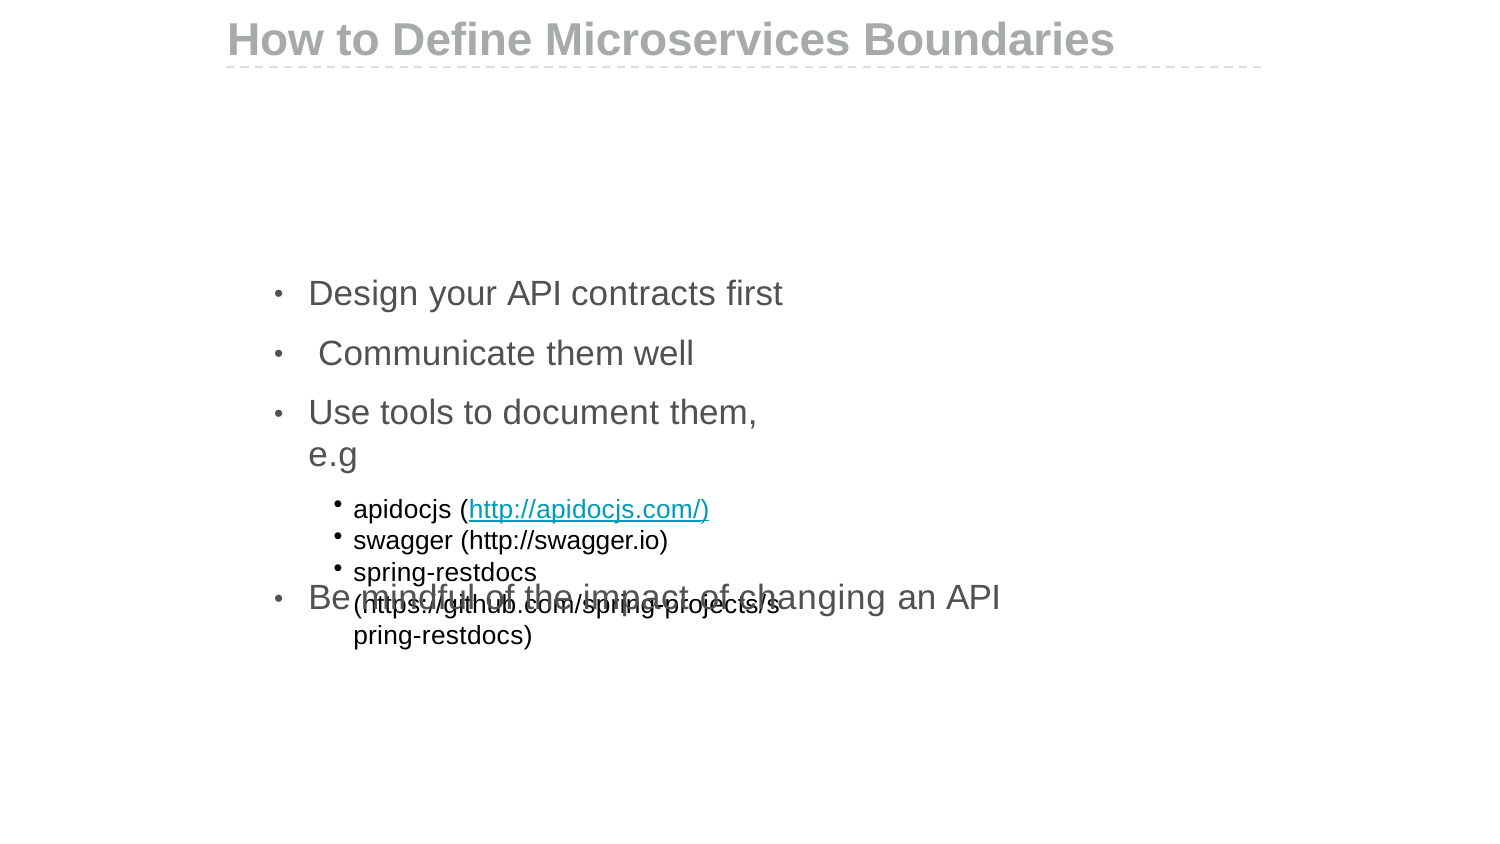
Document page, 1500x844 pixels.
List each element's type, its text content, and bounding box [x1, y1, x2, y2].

text_box How to Define Microservices Boundaries [225, 9, 1325, 66]
text_box • [273, 580, 289, 613]
text_box • [273, 276, 289, 309]
text_box • [273, 336, 289, 368]
text_box • [273, 395, 289, 428]
text_box Be mindful of the impact of changing an API [307, 574, 1004, 617]
text_box Design your API contracts first Communicate them well Use tools to document them, e.g apidocjs (http://apidocjs.com/) swagger (http://swagger.io) spring-restdocs (https://github.com/spring-projects/spring-restdocs) [307, 251, 1161, 651]
